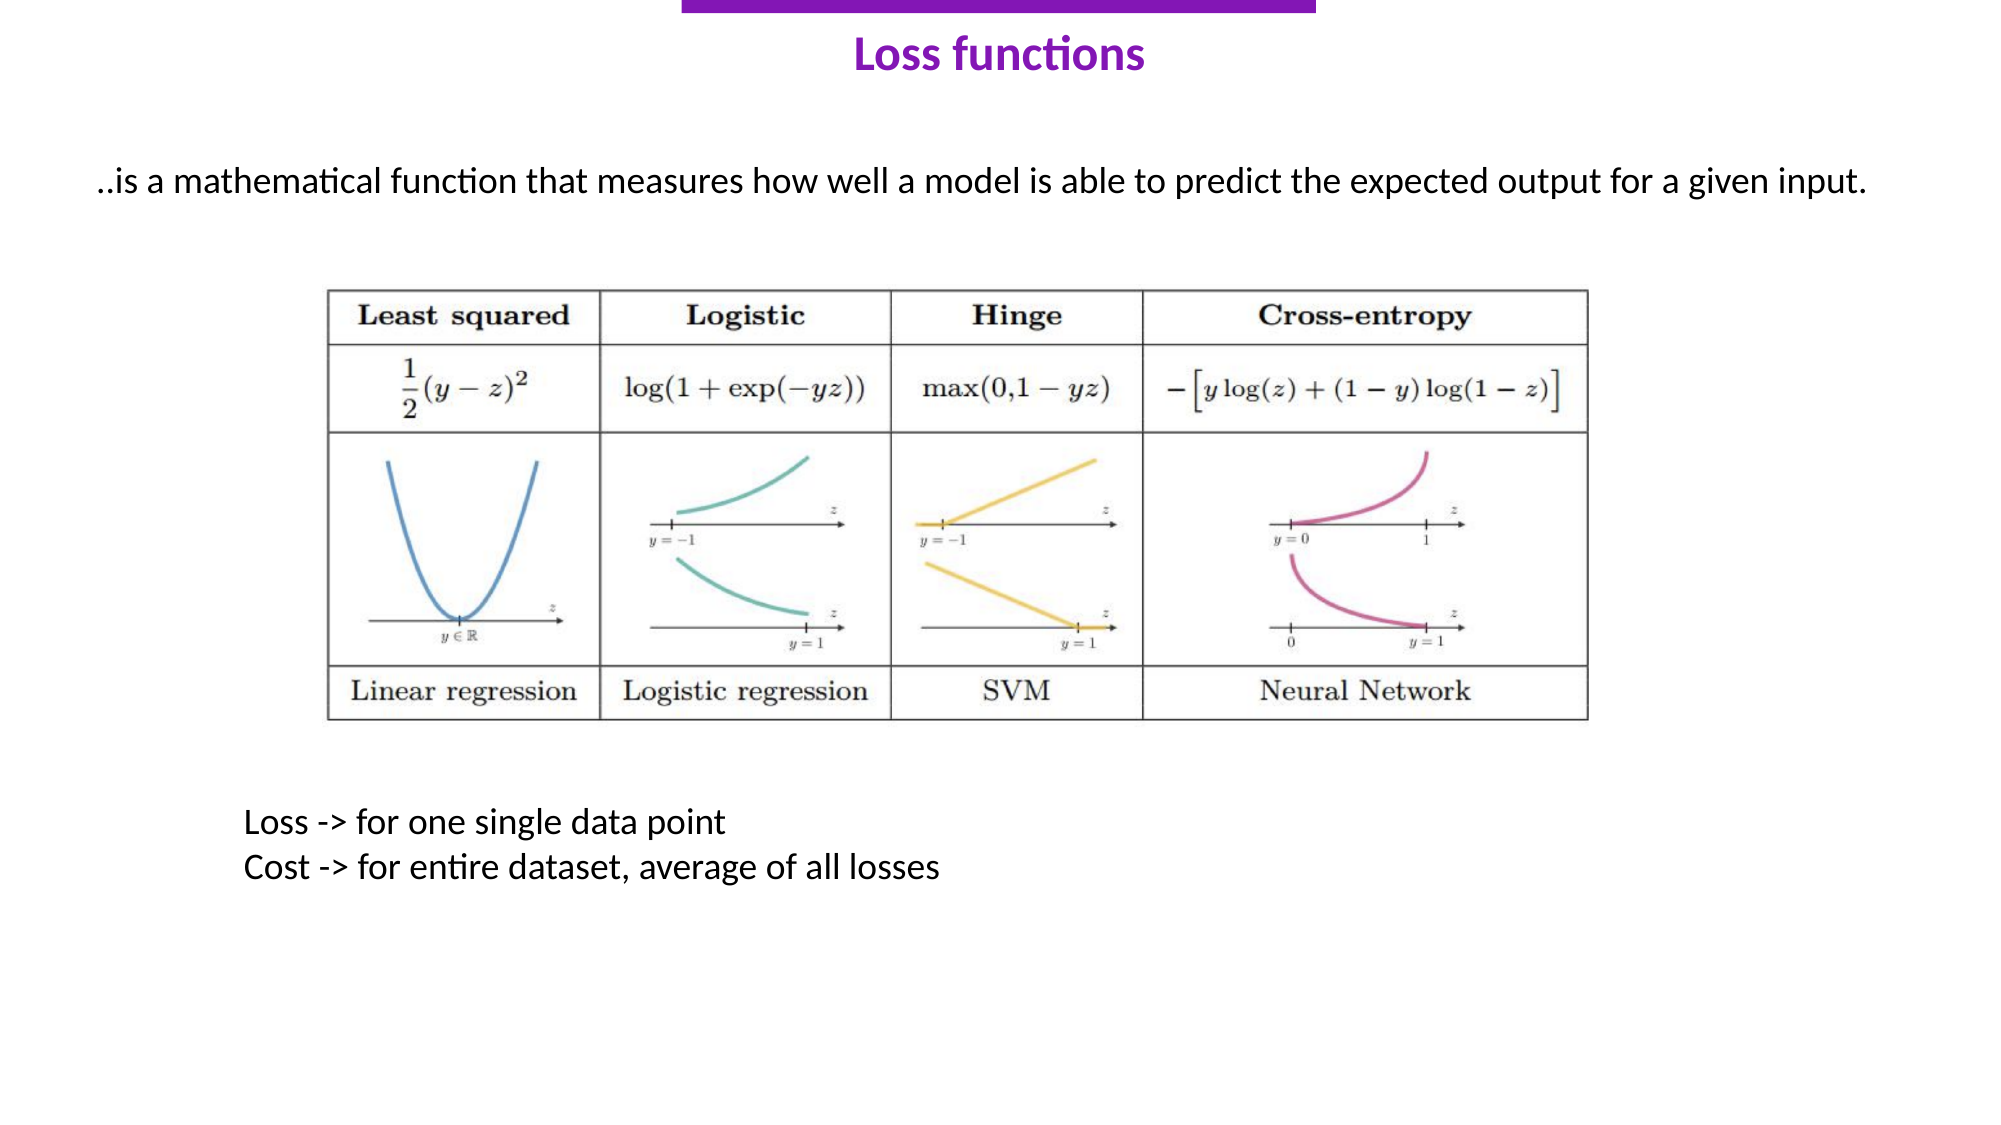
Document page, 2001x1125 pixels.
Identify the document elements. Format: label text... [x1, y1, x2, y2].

text_box Loss -> for one single data point Cost -> for entire dataset, average of all losses [229, 789, 956, 895]
picture [322, 284, 1598, 741]
text_box ..is a mathematical function that measures how well a model is able to predict the expected output for a given input. [81, 148, 1944, 209]
text_box [681, 0, 1317, 13]
text_box Loss functions [637, 13, 1363, 89]
